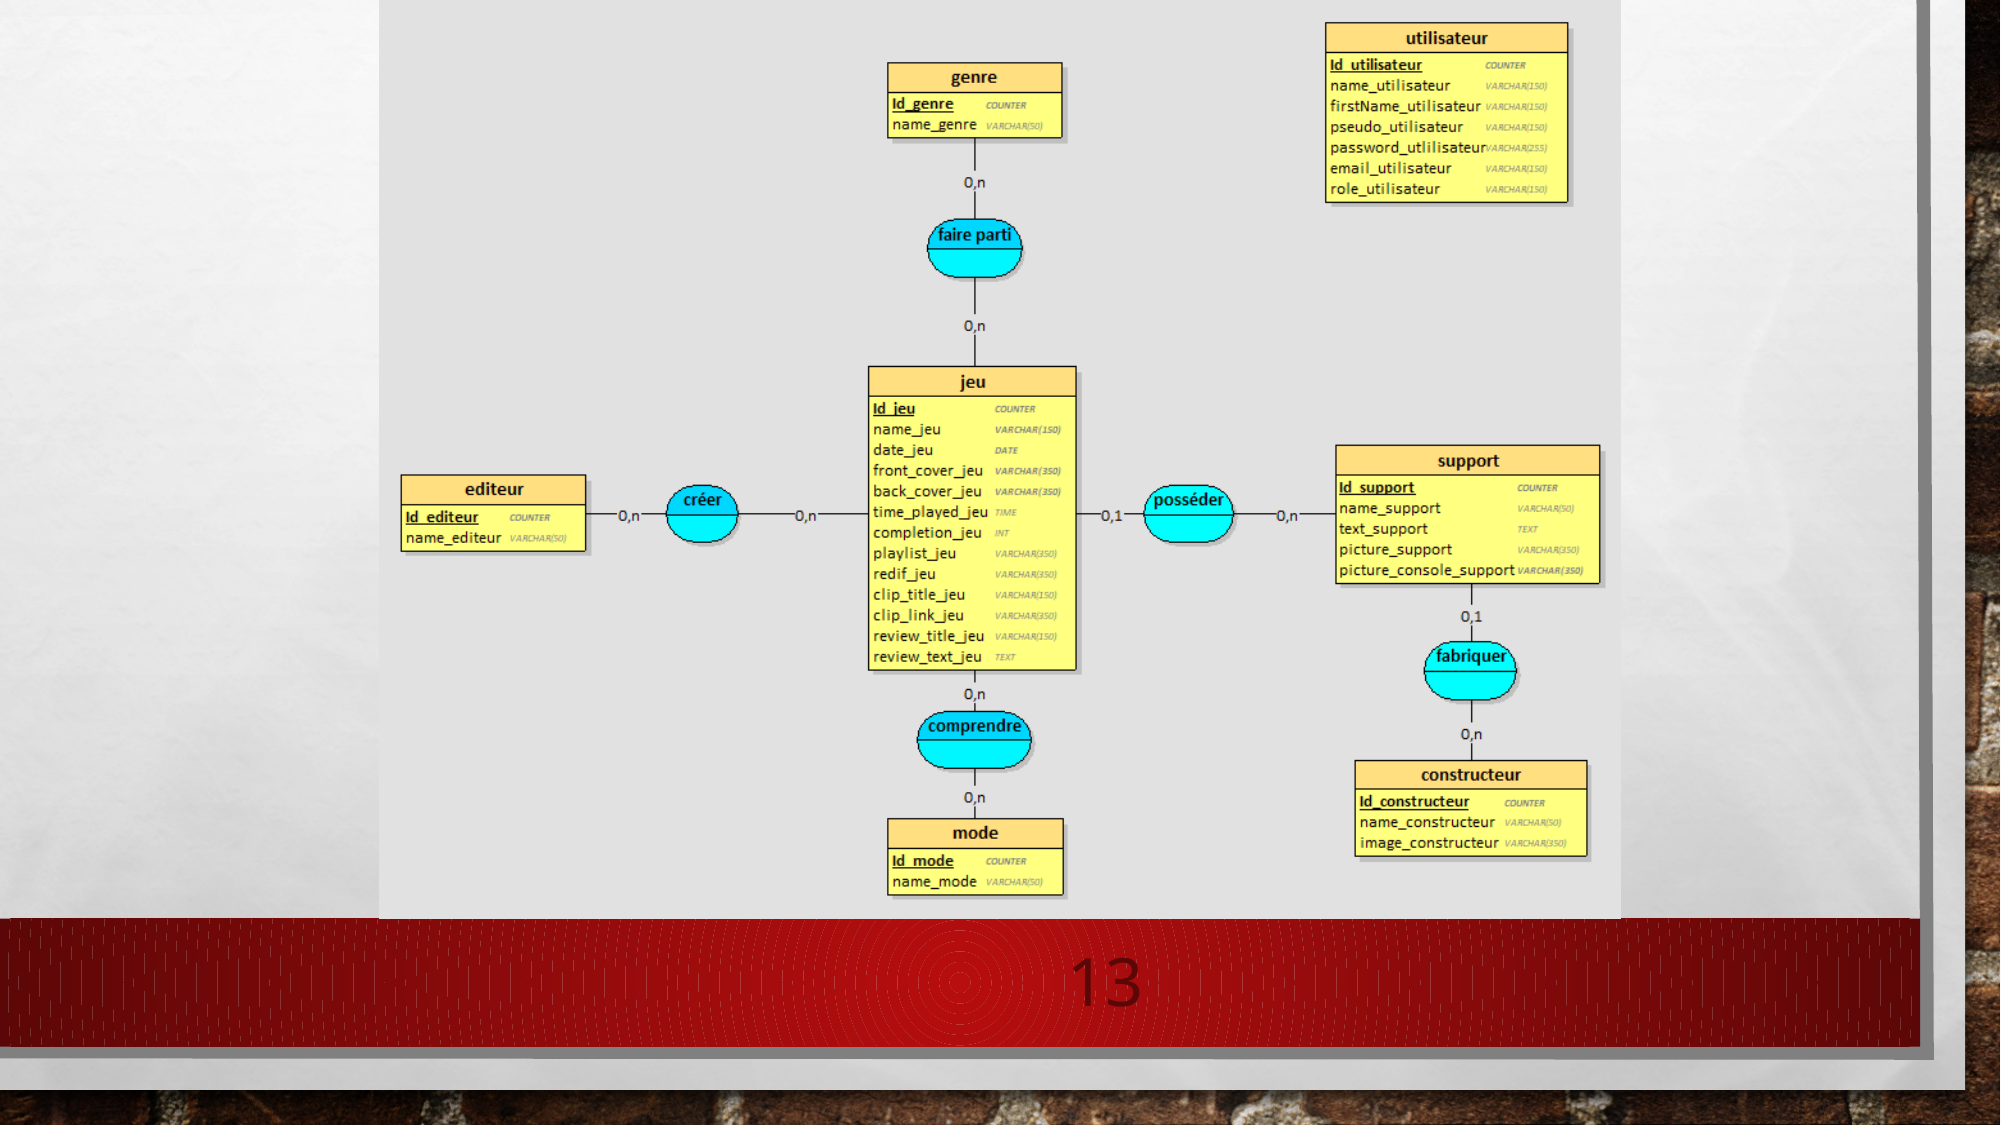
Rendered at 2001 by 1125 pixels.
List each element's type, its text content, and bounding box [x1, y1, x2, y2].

slide_number 13 [1031, 944, 1181, 1027]
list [379, 0, 1621, 919]
picture [0, 0, 2000, 1125]
